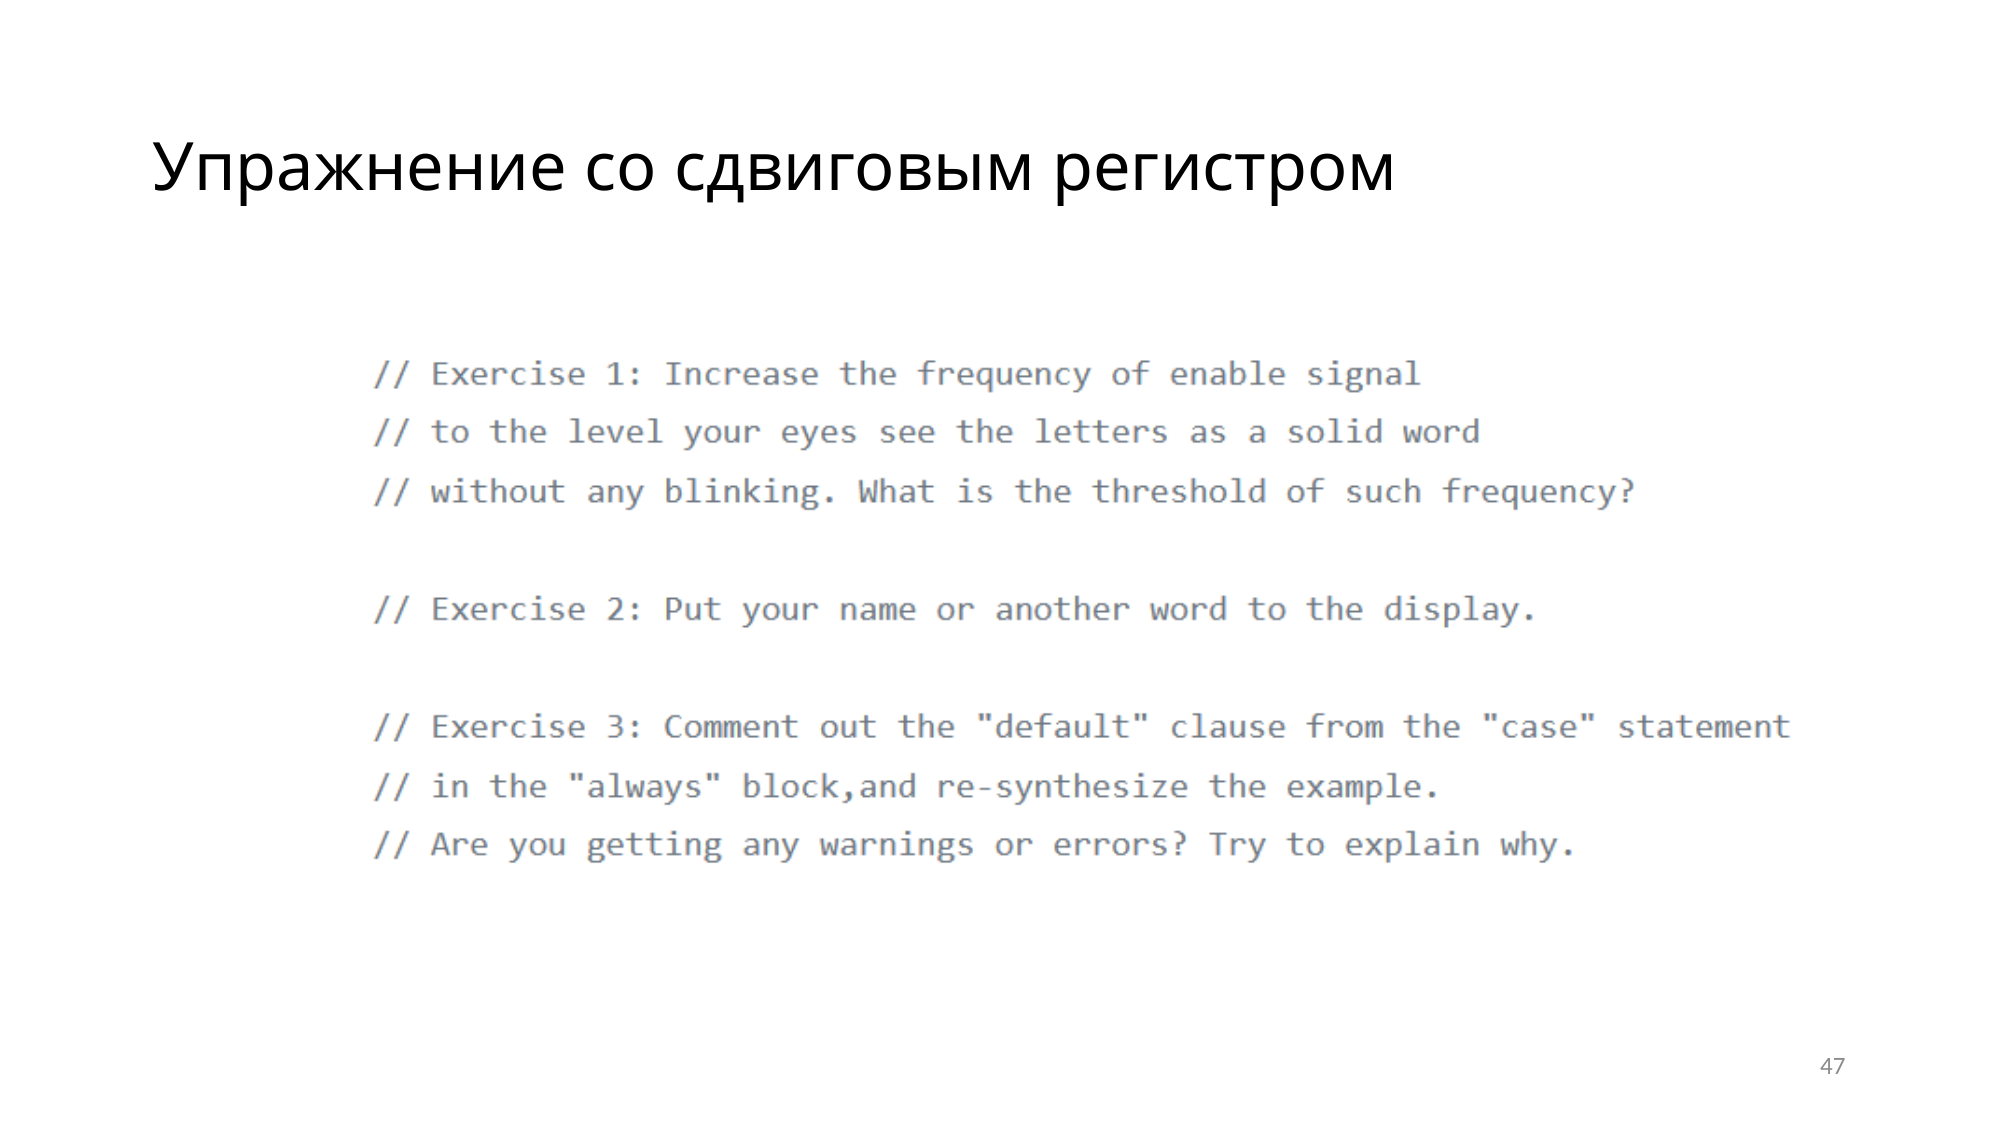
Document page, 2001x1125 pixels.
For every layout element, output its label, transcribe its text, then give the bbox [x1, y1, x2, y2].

picture [348, 346, 1904, 906]
slide_number 47 [1410, 1035, 1861, 1096]
title Упражнение со сдвиговым регистром [137, 59, 1903, 278]
